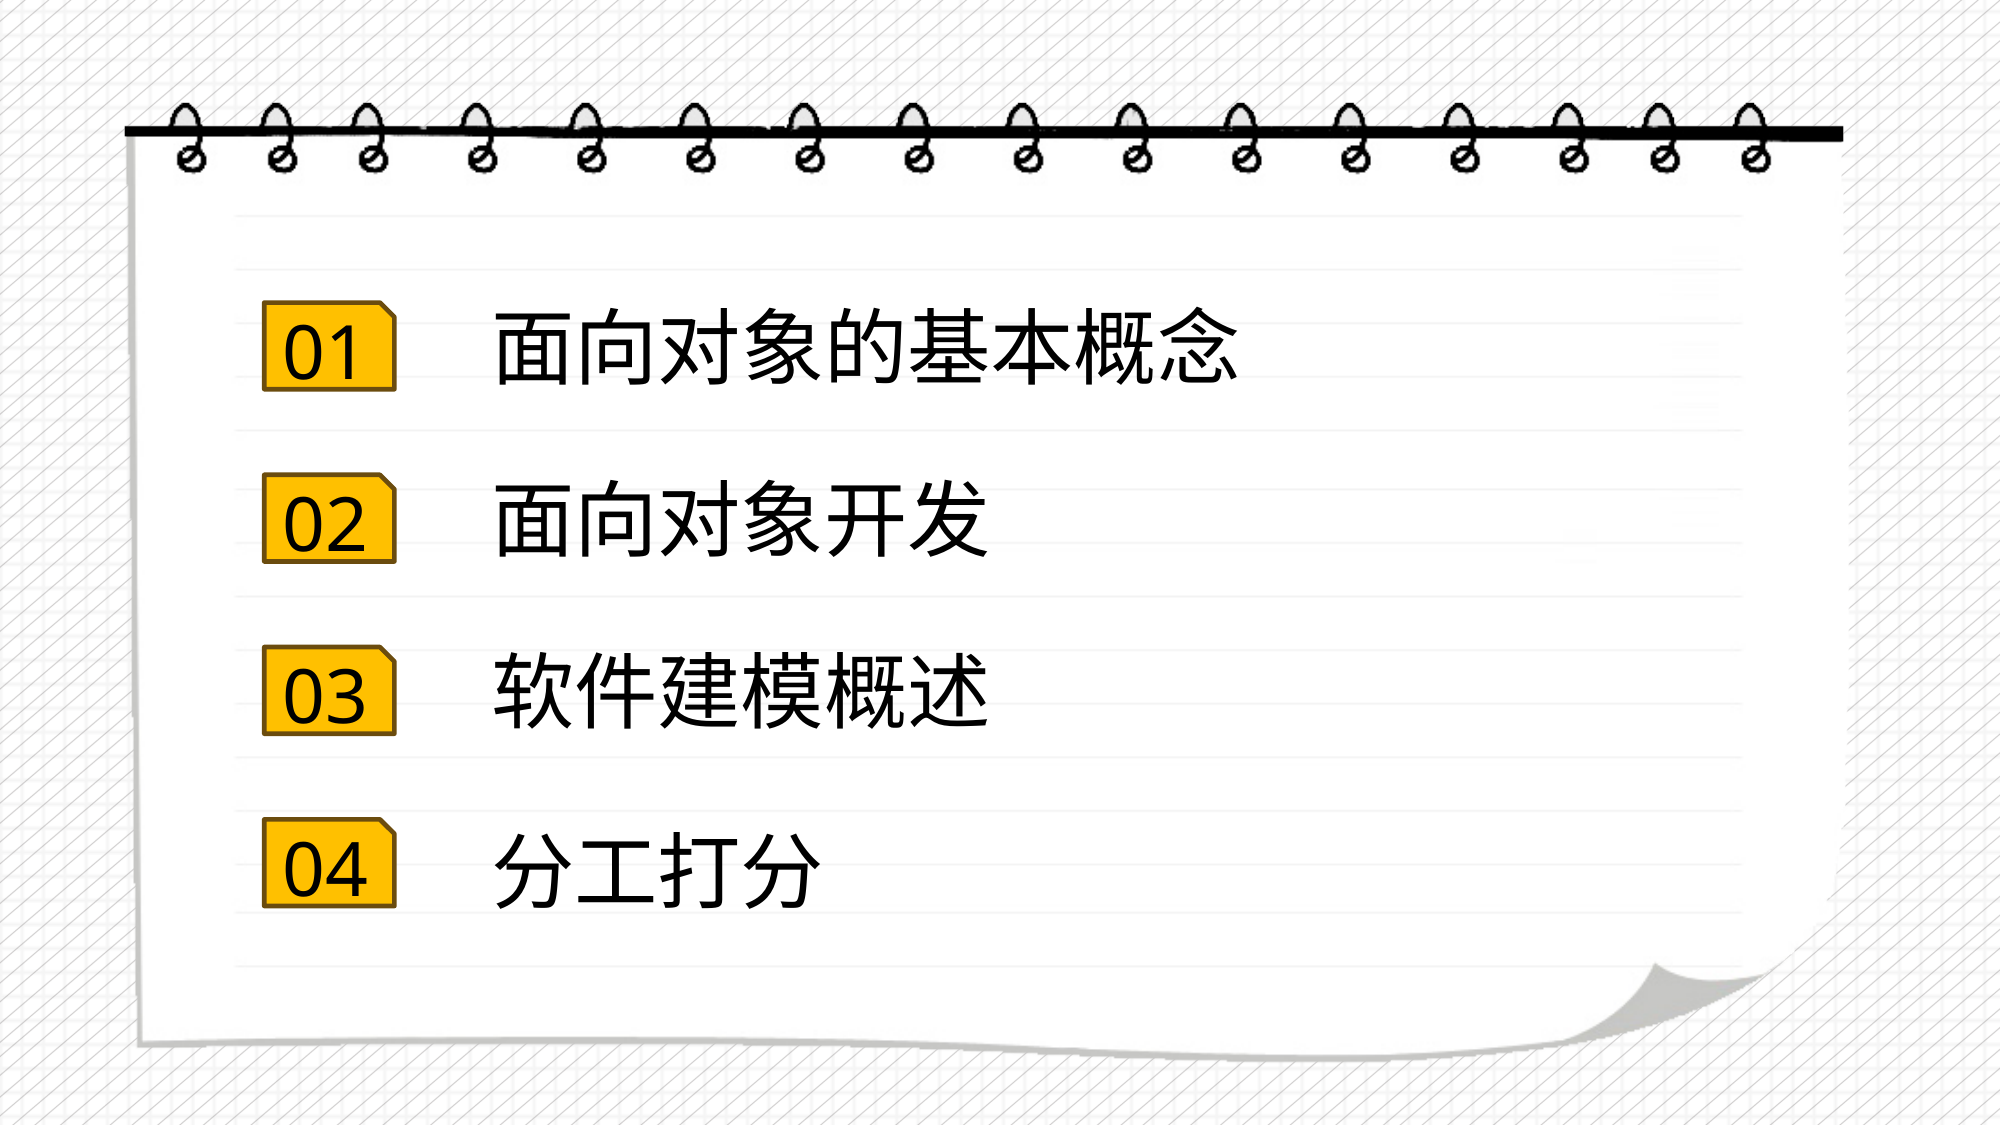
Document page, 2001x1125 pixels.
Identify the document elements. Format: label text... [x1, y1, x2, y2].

text_box 分工打分 [476, 811, 878, 926]
text_box 03 [264, 647, 395, 734]
text_box 01 [264, 302, 395, 390]
text_box 面向对象开发 [476, 460, 1052, 575]
text_box 软件建模概述 [476, 632, 1065, 747]
picture [0, 0, 2000, 1125]
text_box 04 [264, 819, 395, 907]
text_box 面向对象的基本概念 [476, 287, 1325, 403]
text_box 02 [264, 474, 395, 562]
